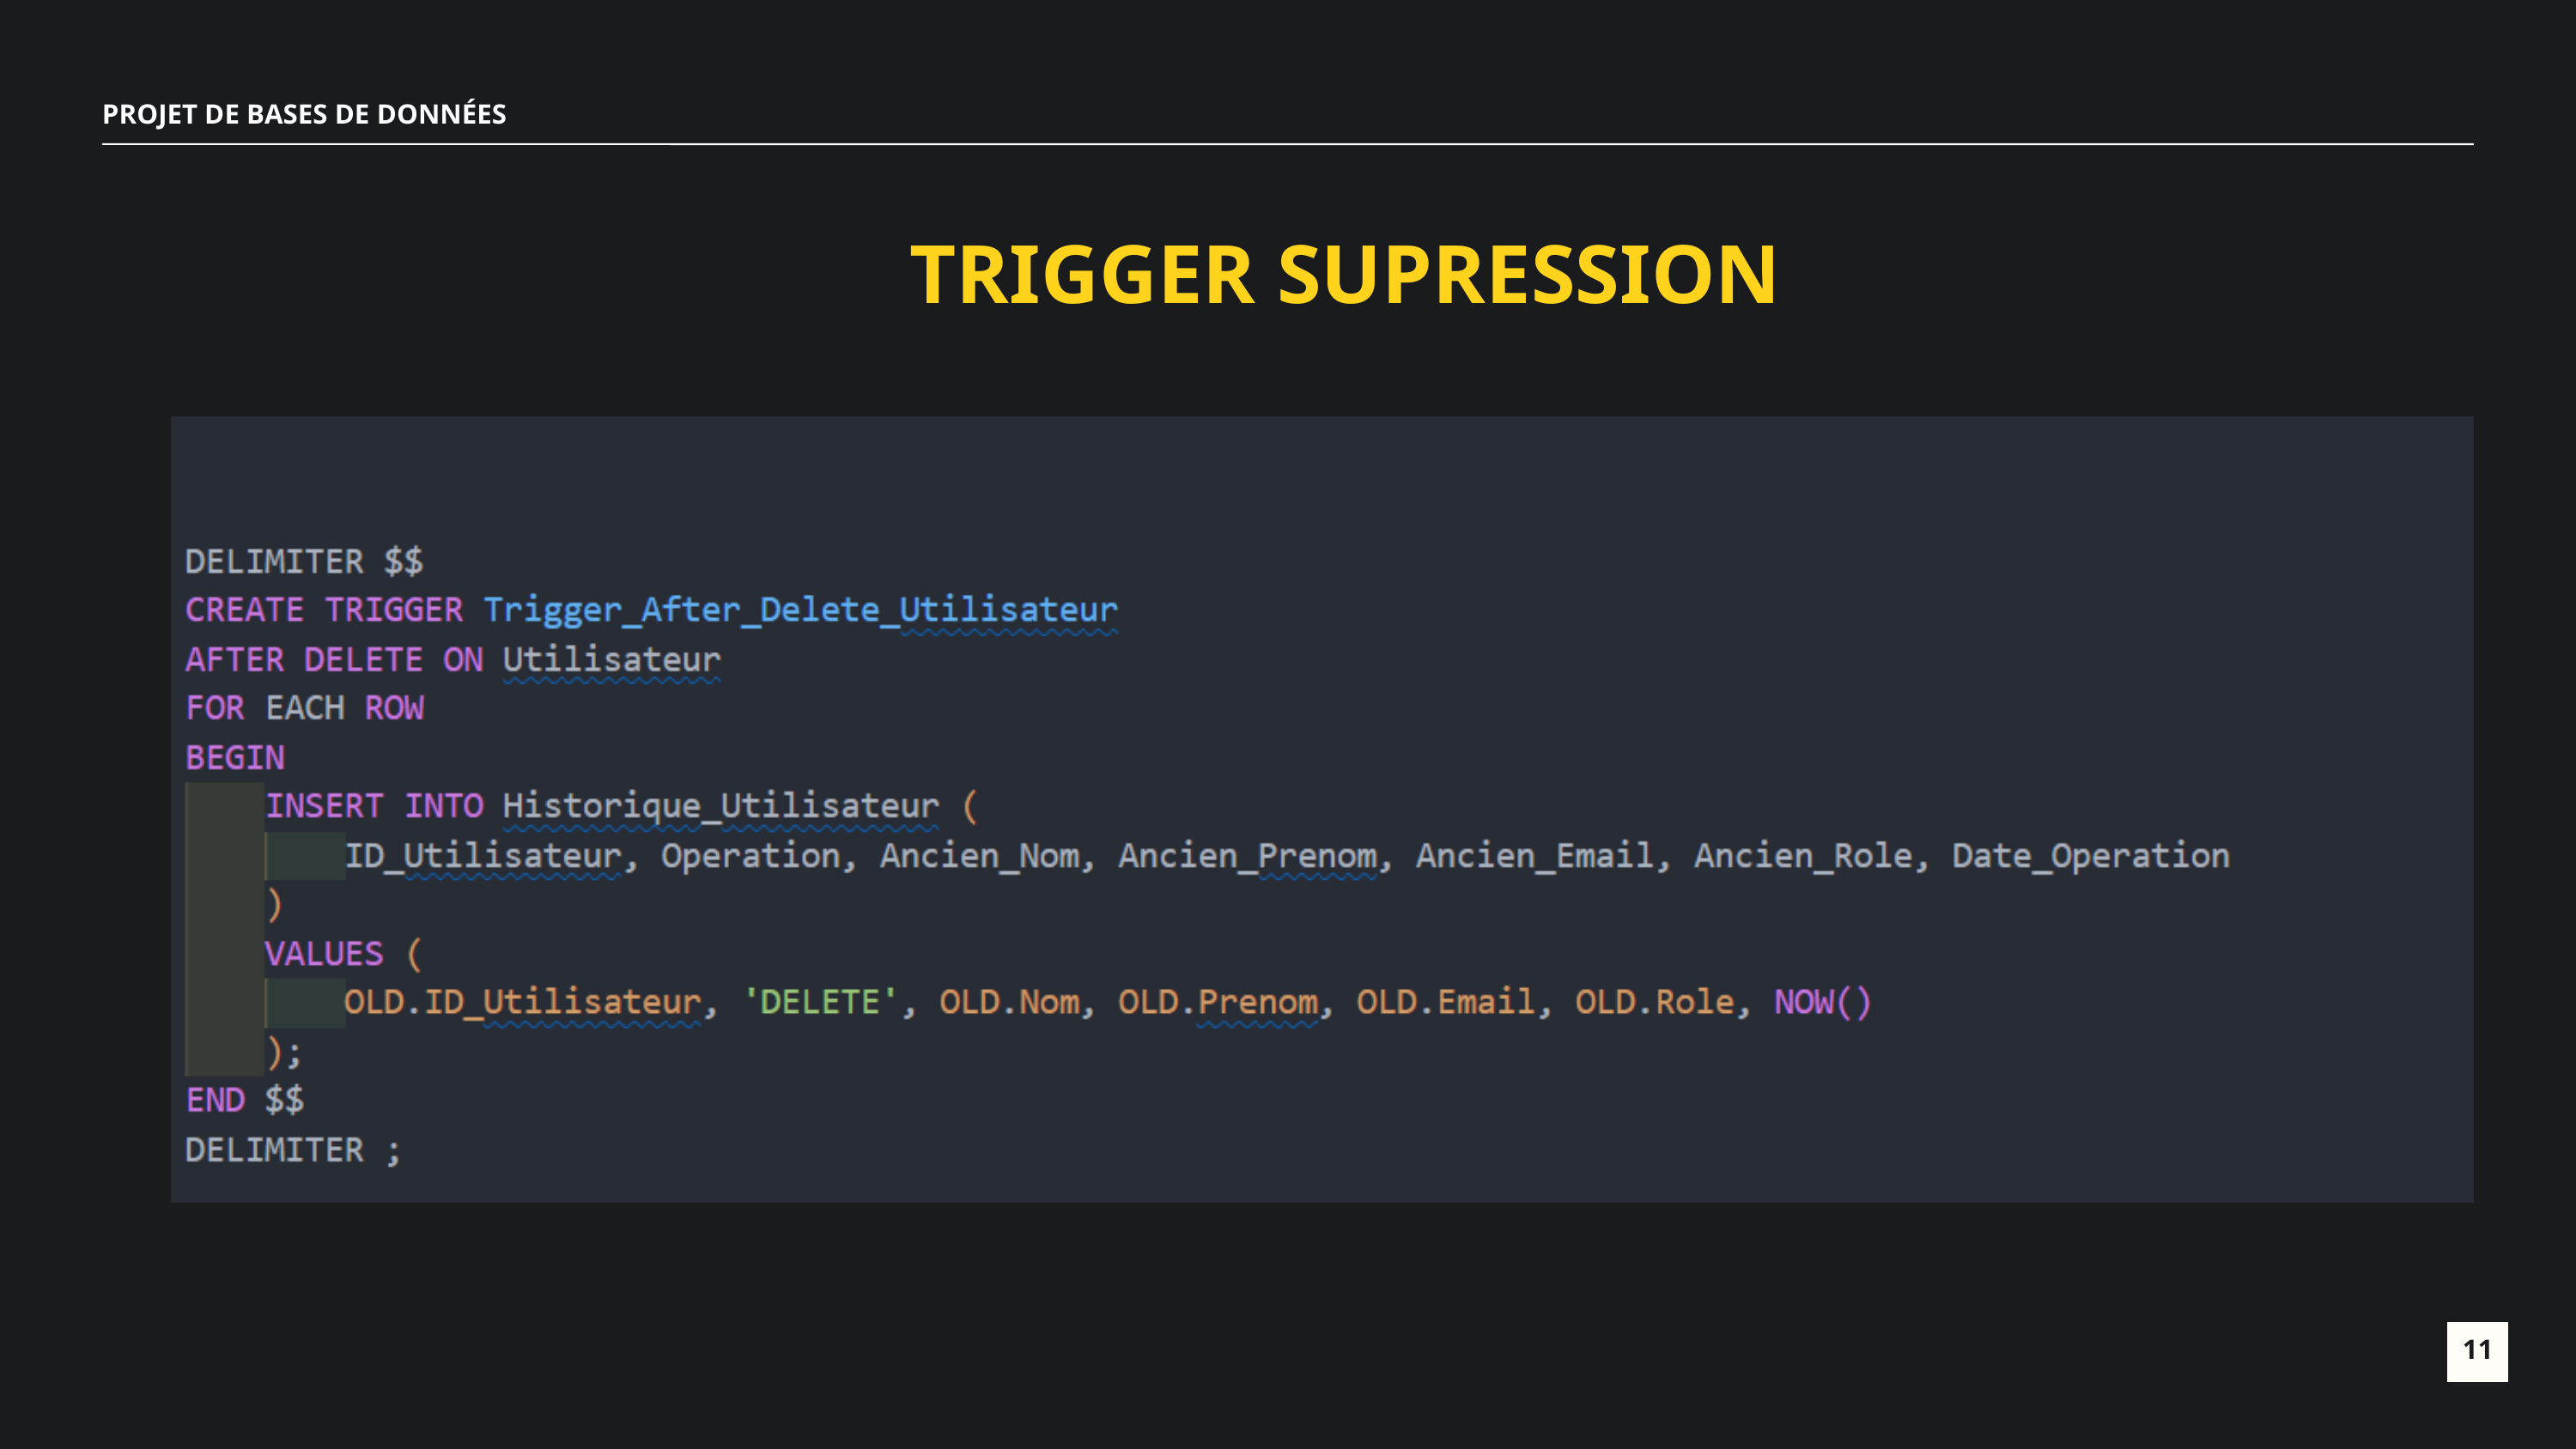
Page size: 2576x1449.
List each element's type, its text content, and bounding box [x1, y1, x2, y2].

text_box [171, 416, 2474, 1203]
text_box TRIGGER SUPRESSION [550, 242, 2141, 320]
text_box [2447, 1321, 2509, 1382]
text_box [101, 101, 2475, 145]
